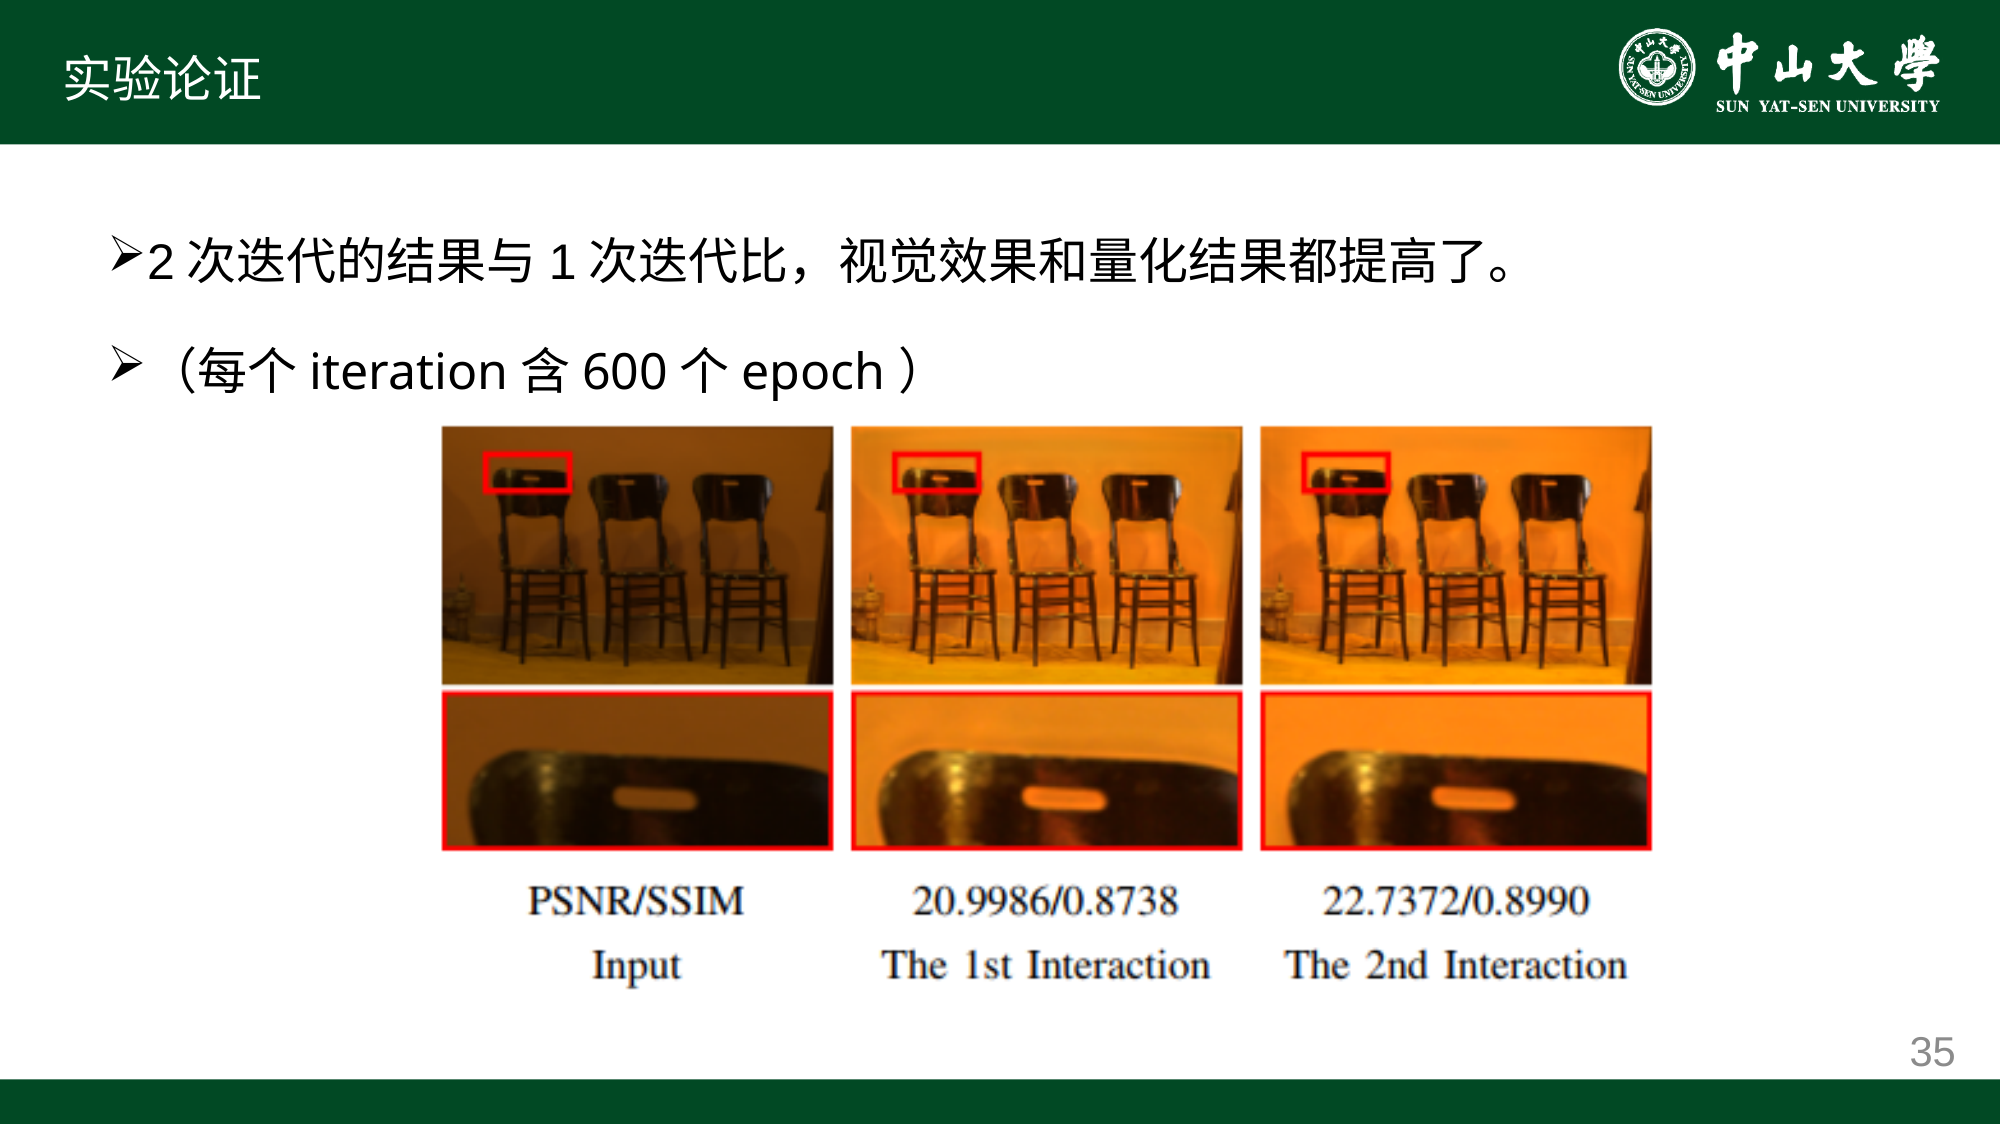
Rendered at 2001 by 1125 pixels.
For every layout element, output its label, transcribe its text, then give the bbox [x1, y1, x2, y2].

slide_number 35 [1521, 1019, 1972, 1080]
title 实验论证 [47, 32, 1773, 131]
text_box 2次迭代的结果与1次迭代比，视觉效果和量化结果都提高了。 （每个iteration含600个epoch） [92, 191, 1908, 891]
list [366, 376, 1714, 1020]
picture [1598, 4, 1981, 145]
